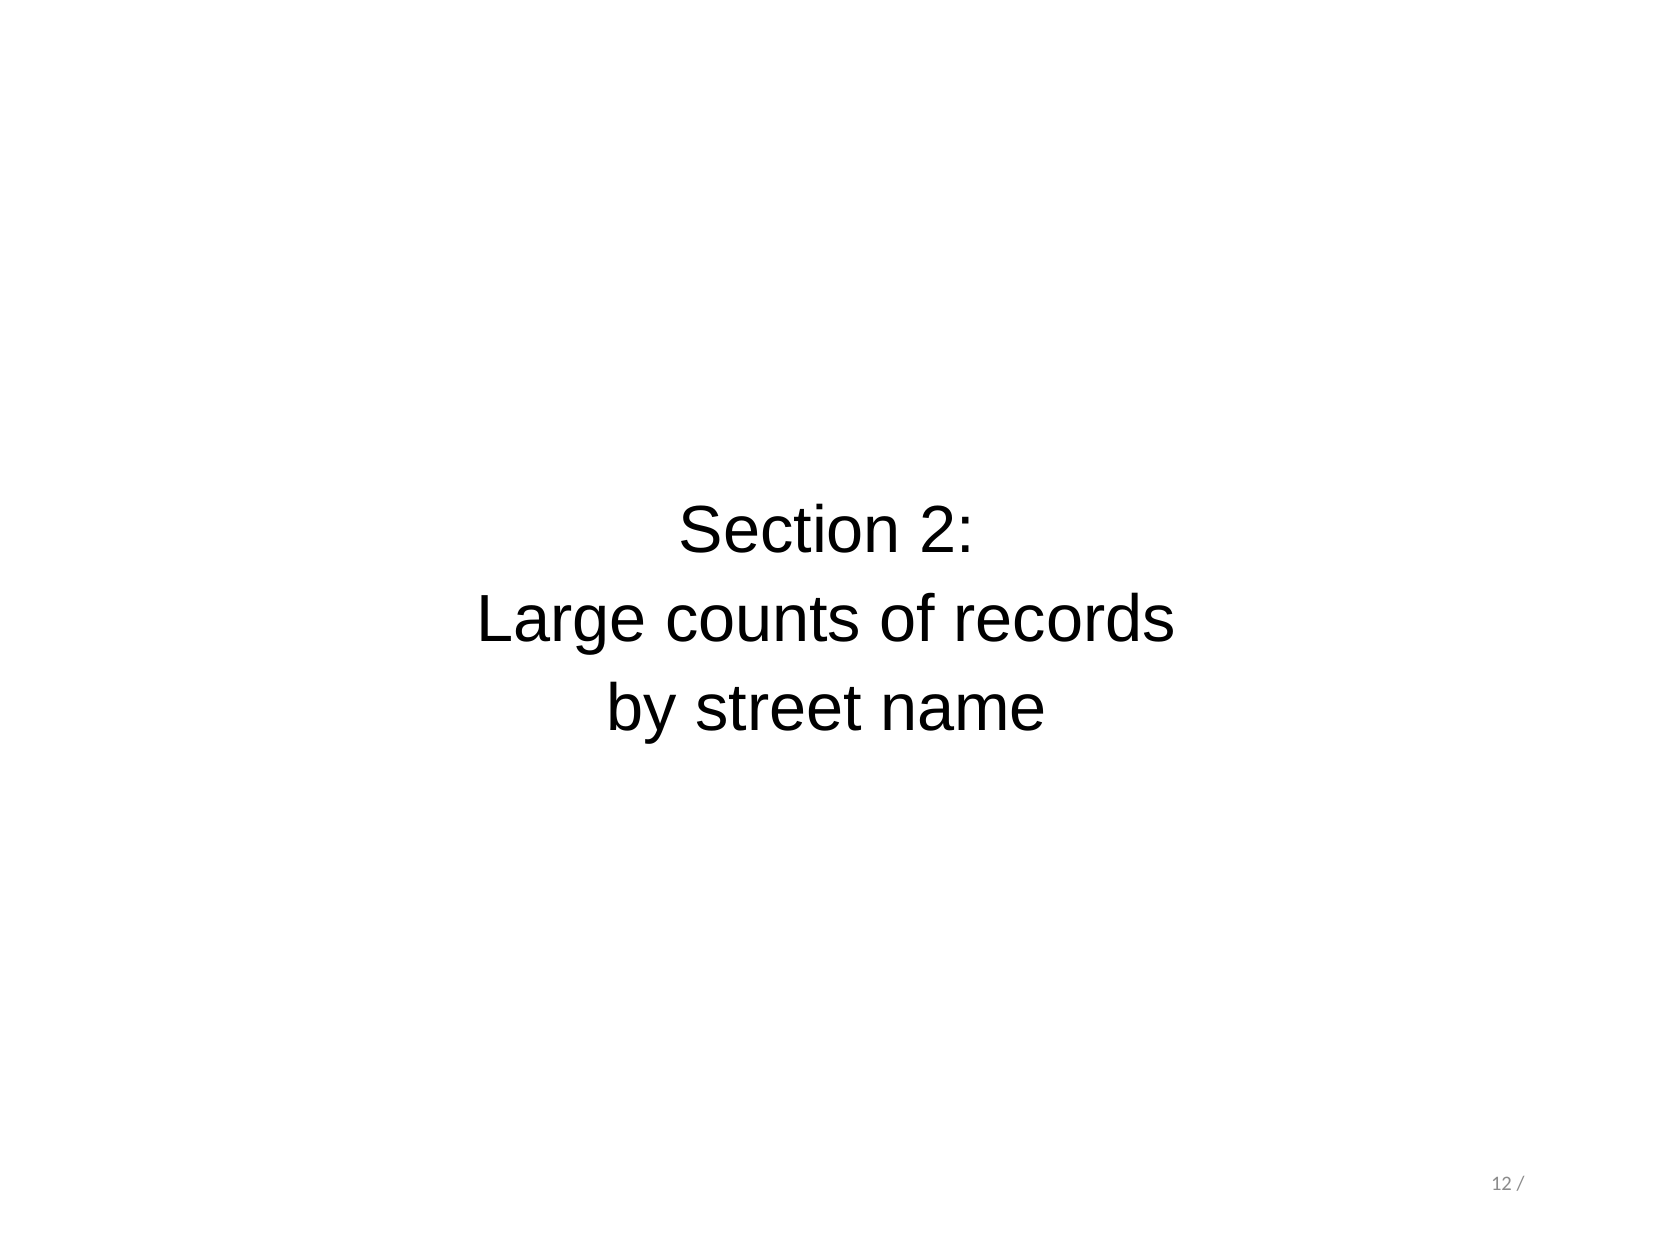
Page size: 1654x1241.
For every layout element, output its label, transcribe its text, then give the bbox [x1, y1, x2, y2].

subtitle Section 2: Large counts of records by street name [0, 0, 1654, 1241]
